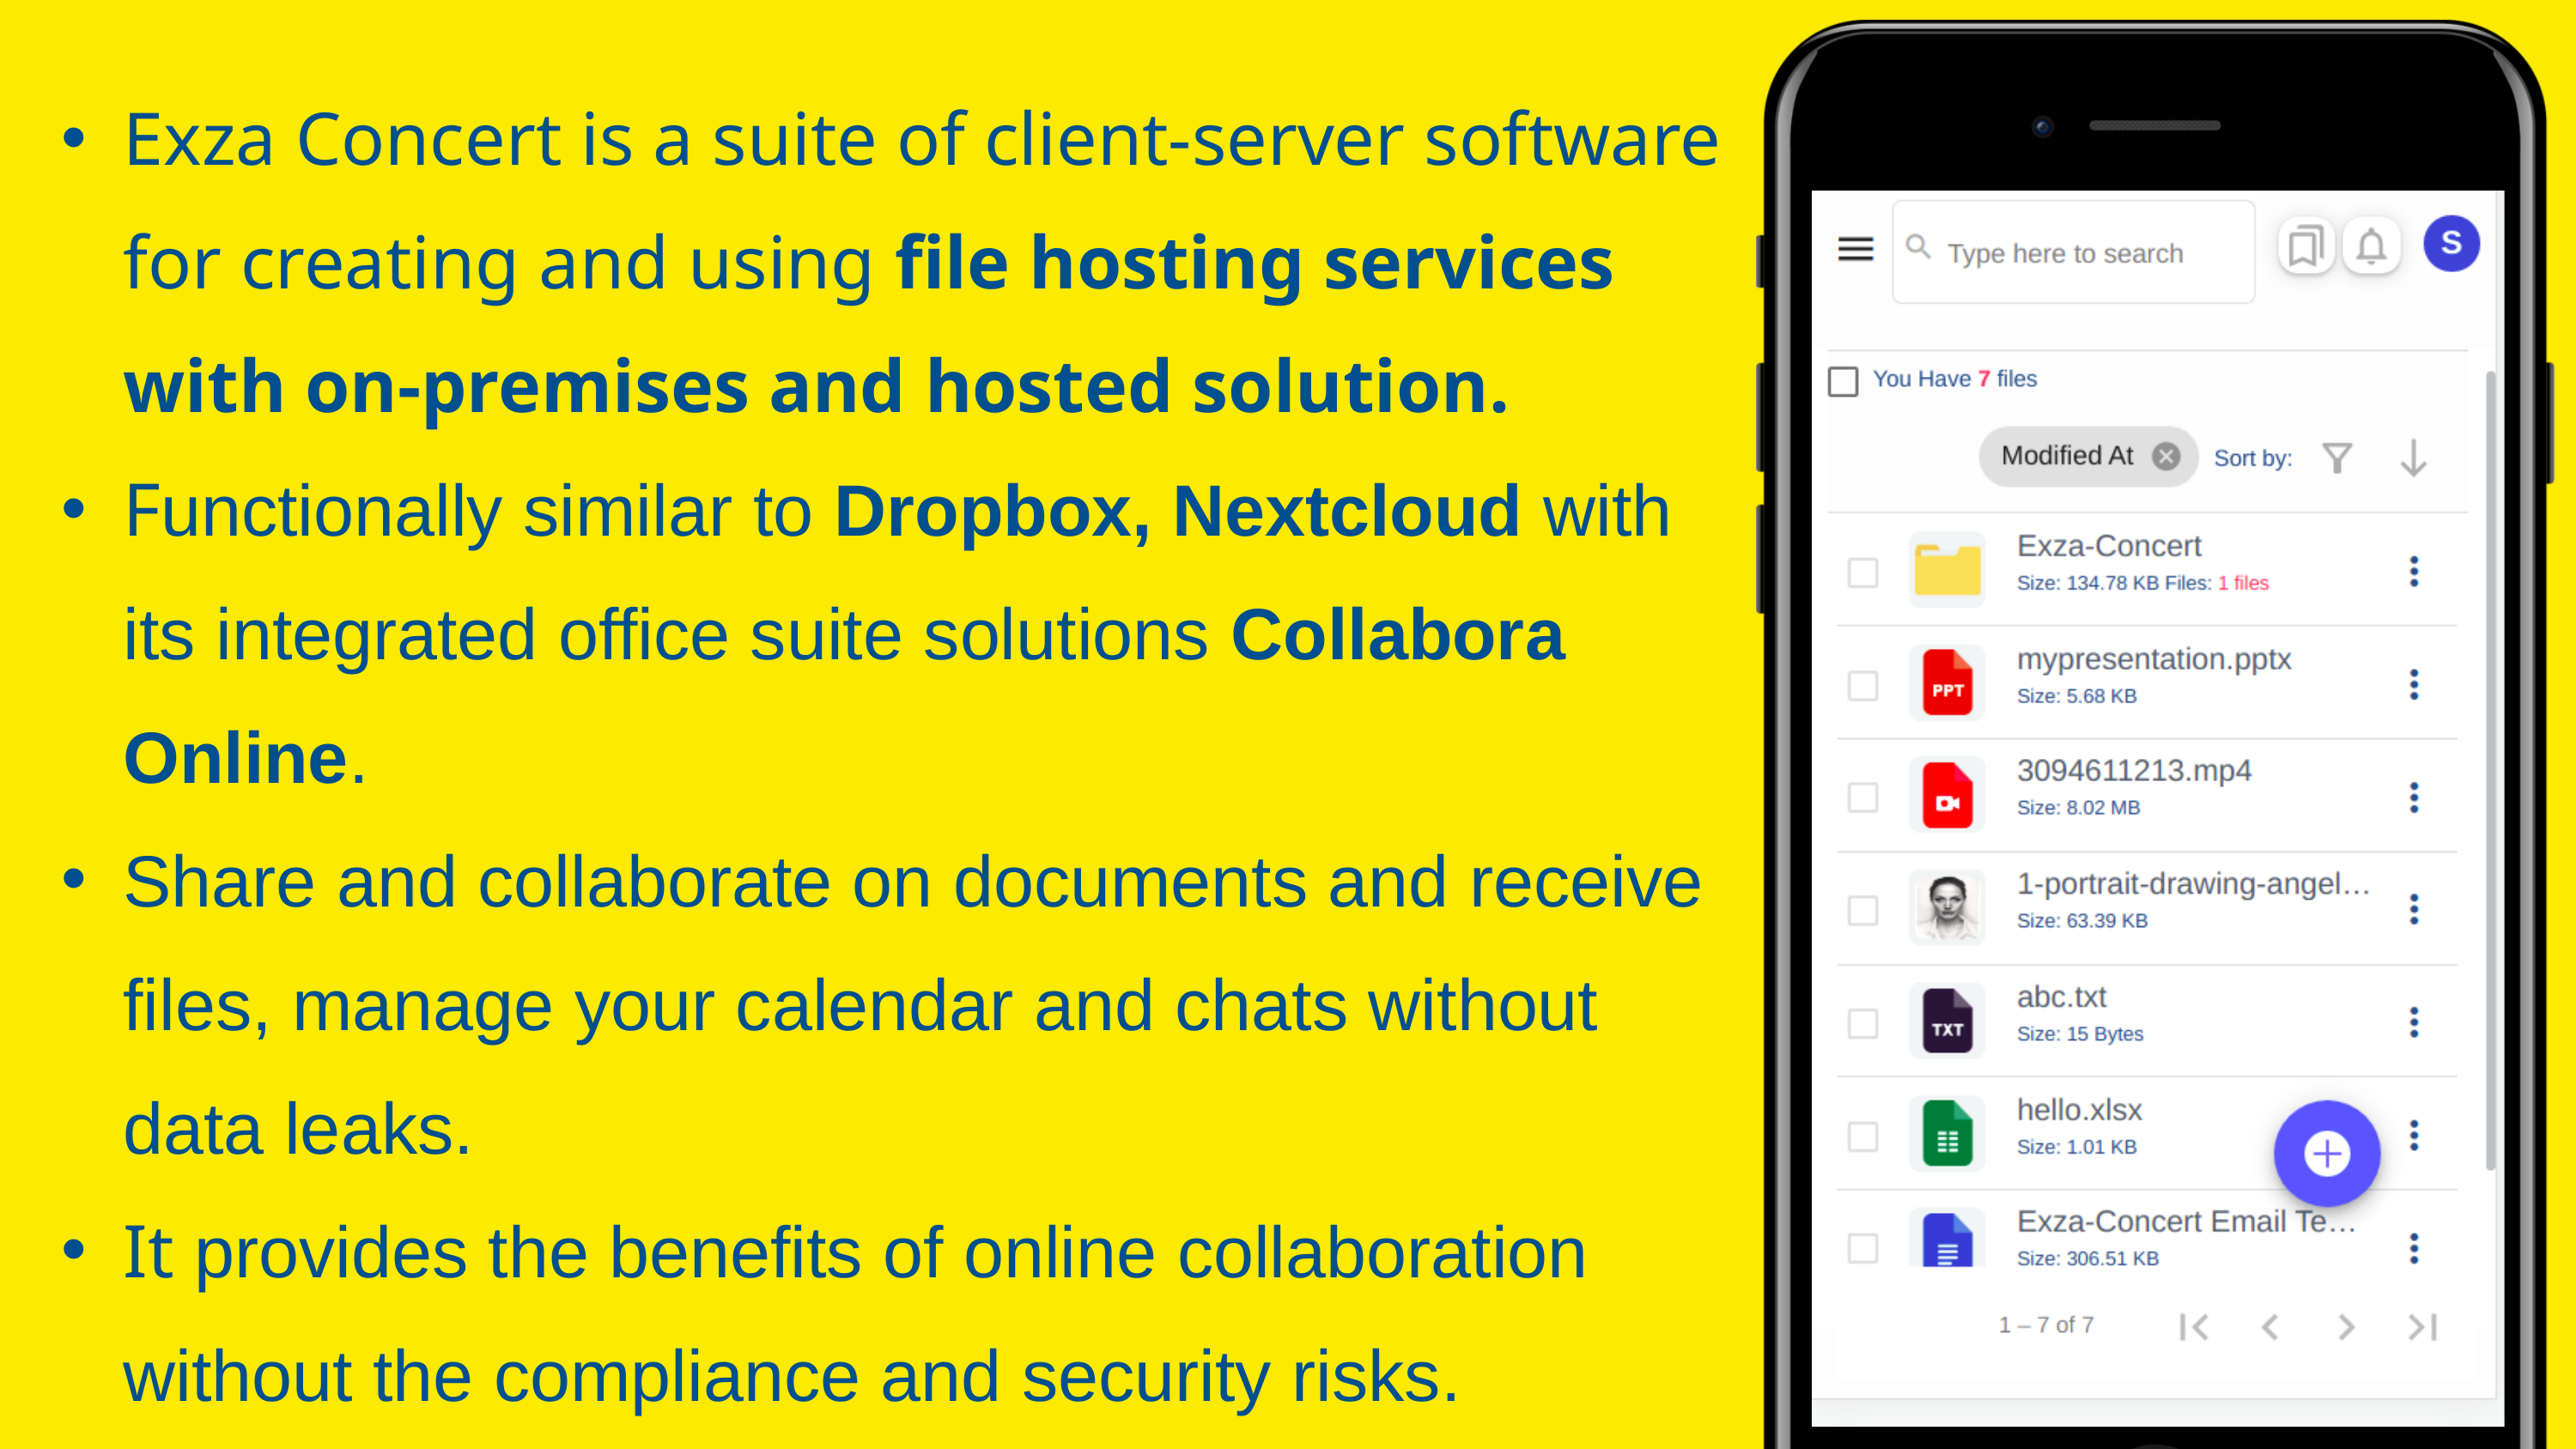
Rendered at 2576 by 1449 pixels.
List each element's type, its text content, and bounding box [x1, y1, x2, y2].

picture [1756, 20, 2555, 1449]
text_box Exza Concert is a suite of client-server software for creating and using file hosting services with on-premises and hosted solution. Functionally similar to Dropbox, Nextcloud with its integrated office suite solutions Collabora Online. Share and collaborate on documents and receive files, manage your calendar and chats without data leaks. It provides the benefits of online collaboration without the compliance and security risks. [0, 56, 1752, 1416]
